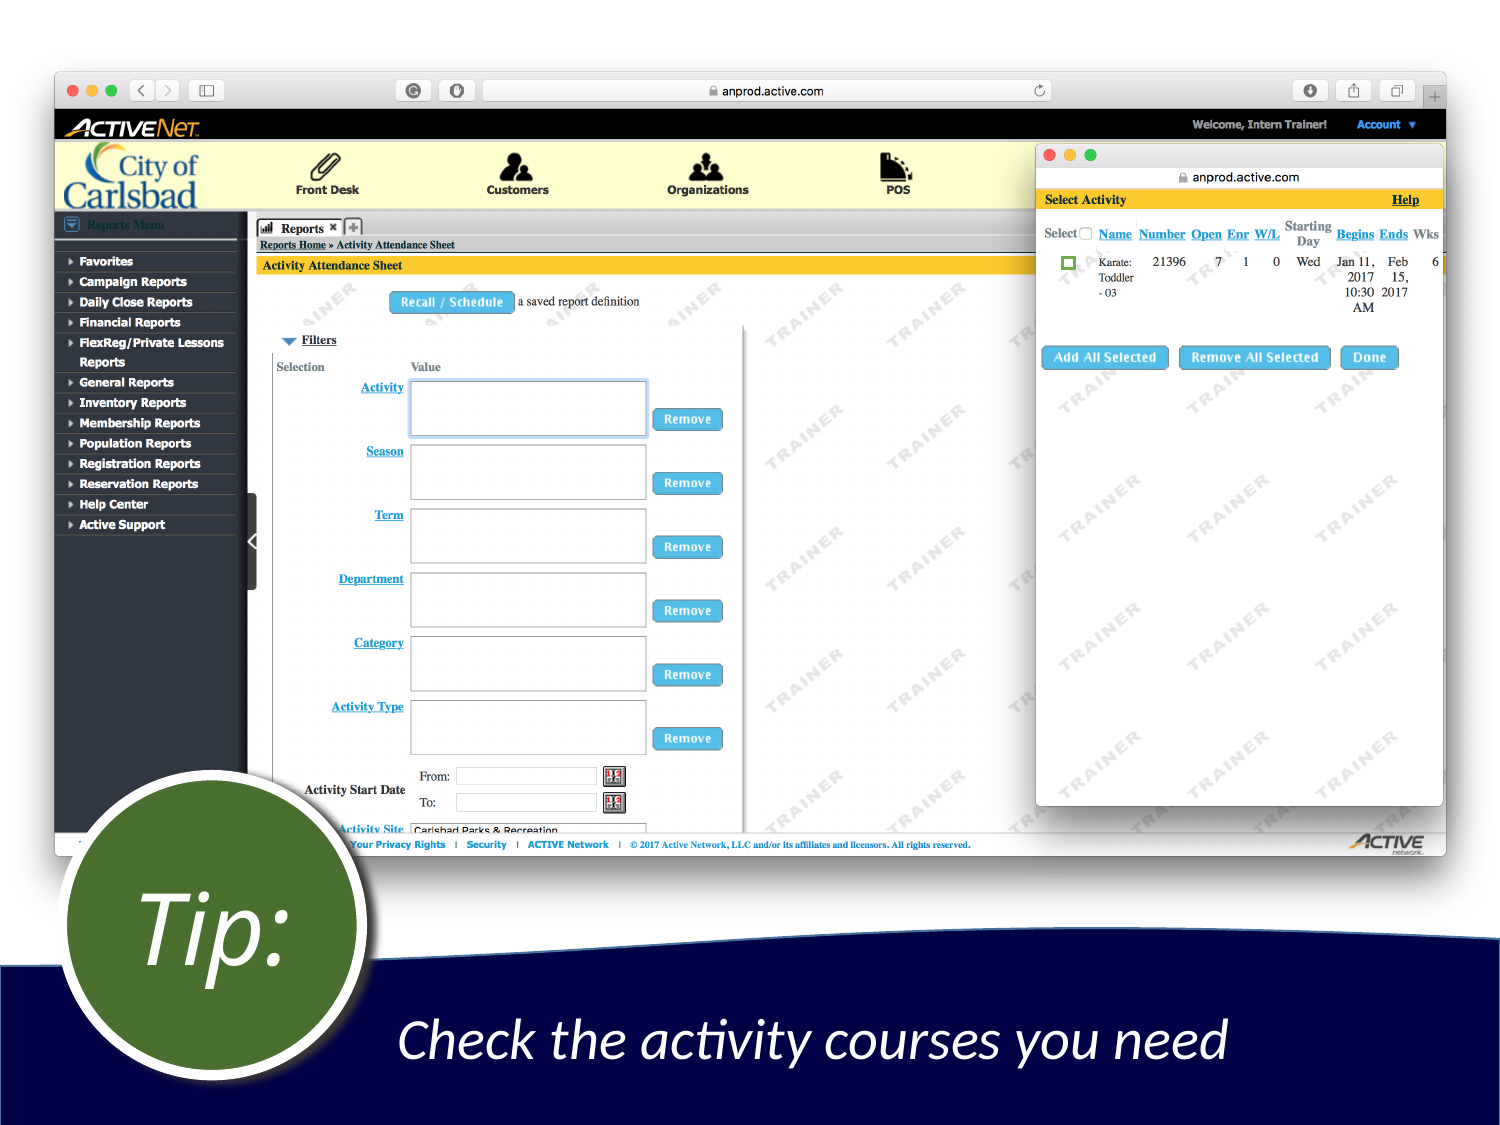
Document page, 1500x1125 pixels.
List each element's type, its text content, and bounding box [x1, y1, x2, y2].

text_box [0, 933, 1500, 1125]
text_box Check the activity courses you need [382, 994, 1479, 1079]
text_box Tip: [61, 933, 363, 1077]
picture [0, 41, 1500, 933]
